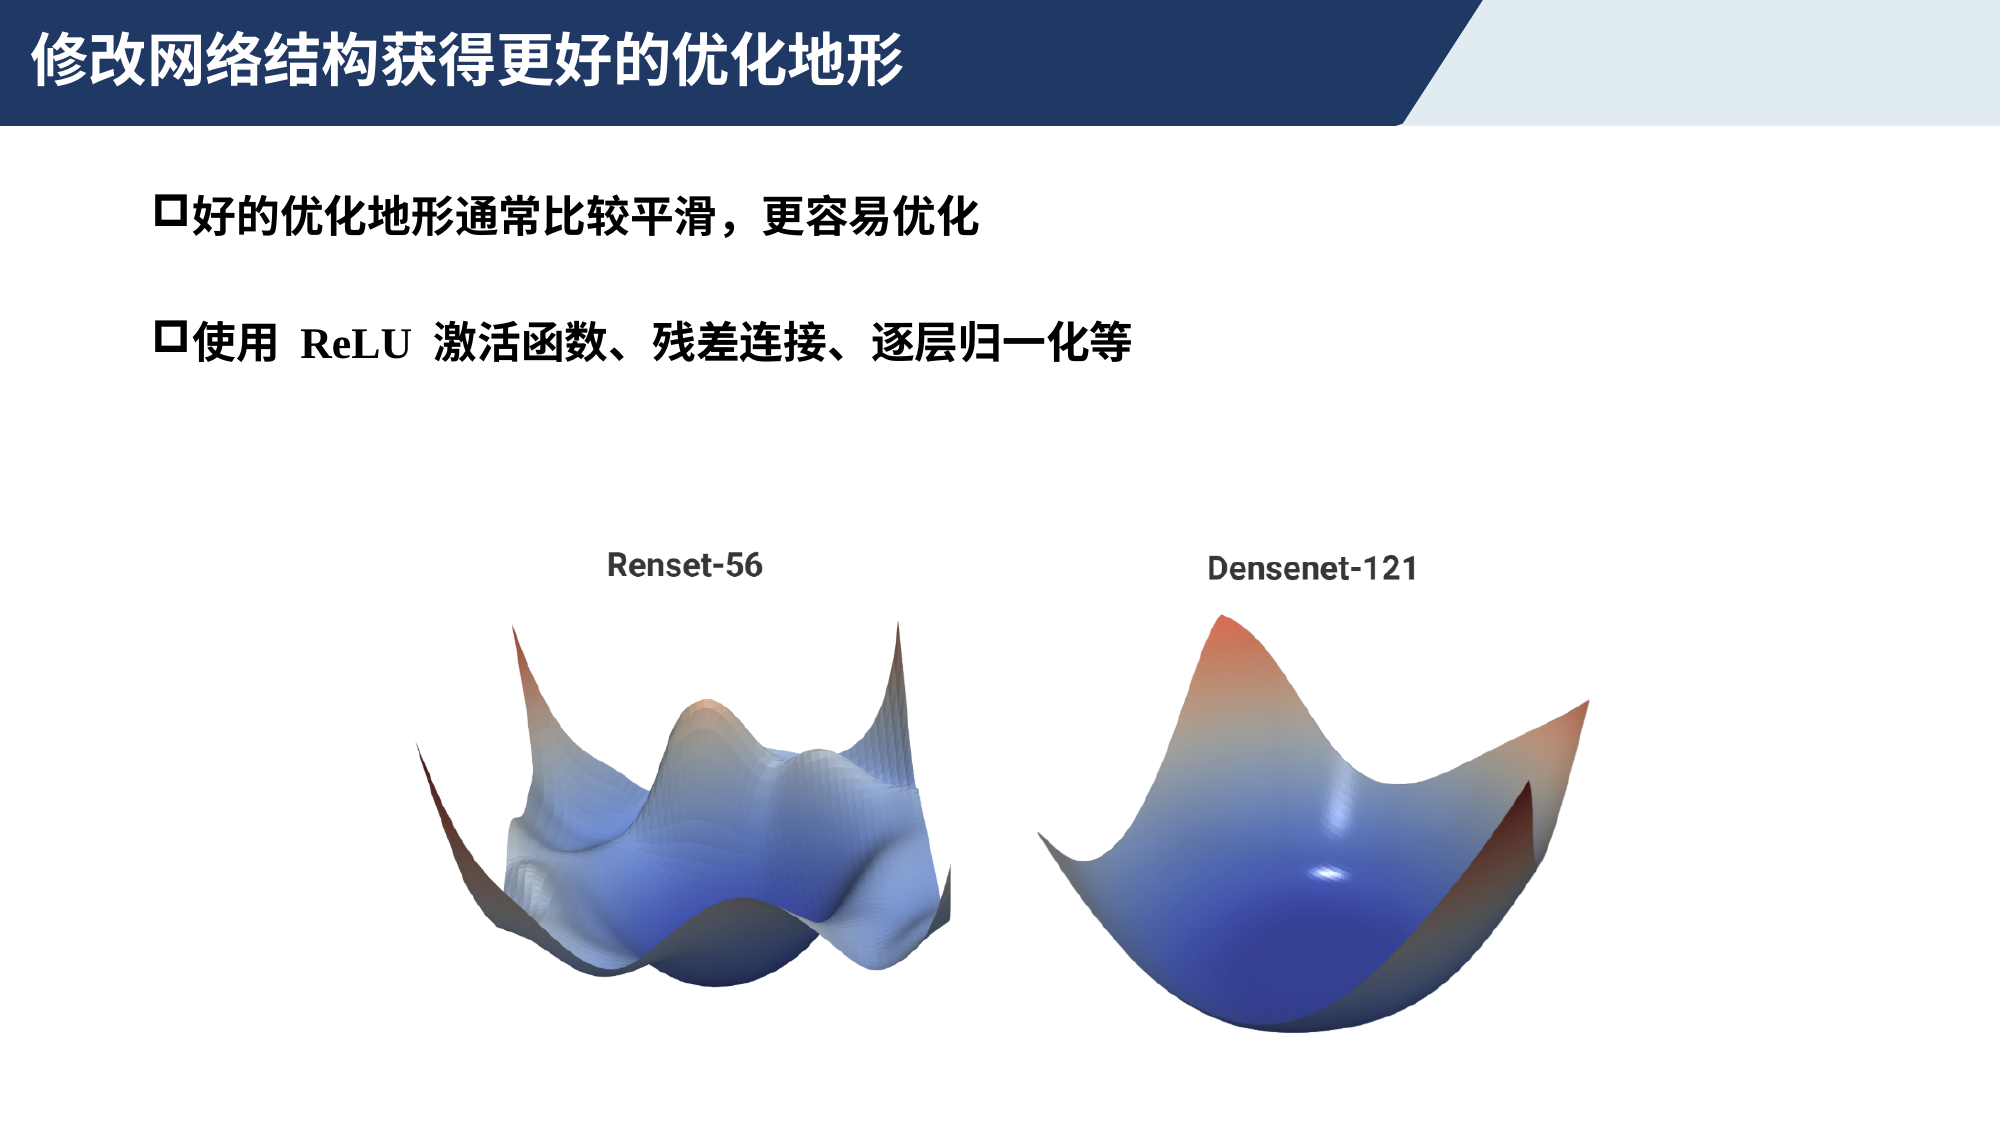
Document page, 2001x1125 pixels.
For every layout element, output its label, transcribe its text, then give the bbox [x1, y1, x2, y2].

list 好的优化地形通常比较平滑，更容易优化 使用 ReLU 激活函数、残差连接、逐层归一化等 [136, 187, 1862, 997]
picture [387, 518, 1623, 1061]
title 修改网络结构获得更好的优化地形 [15, 0, 1741, 172]
